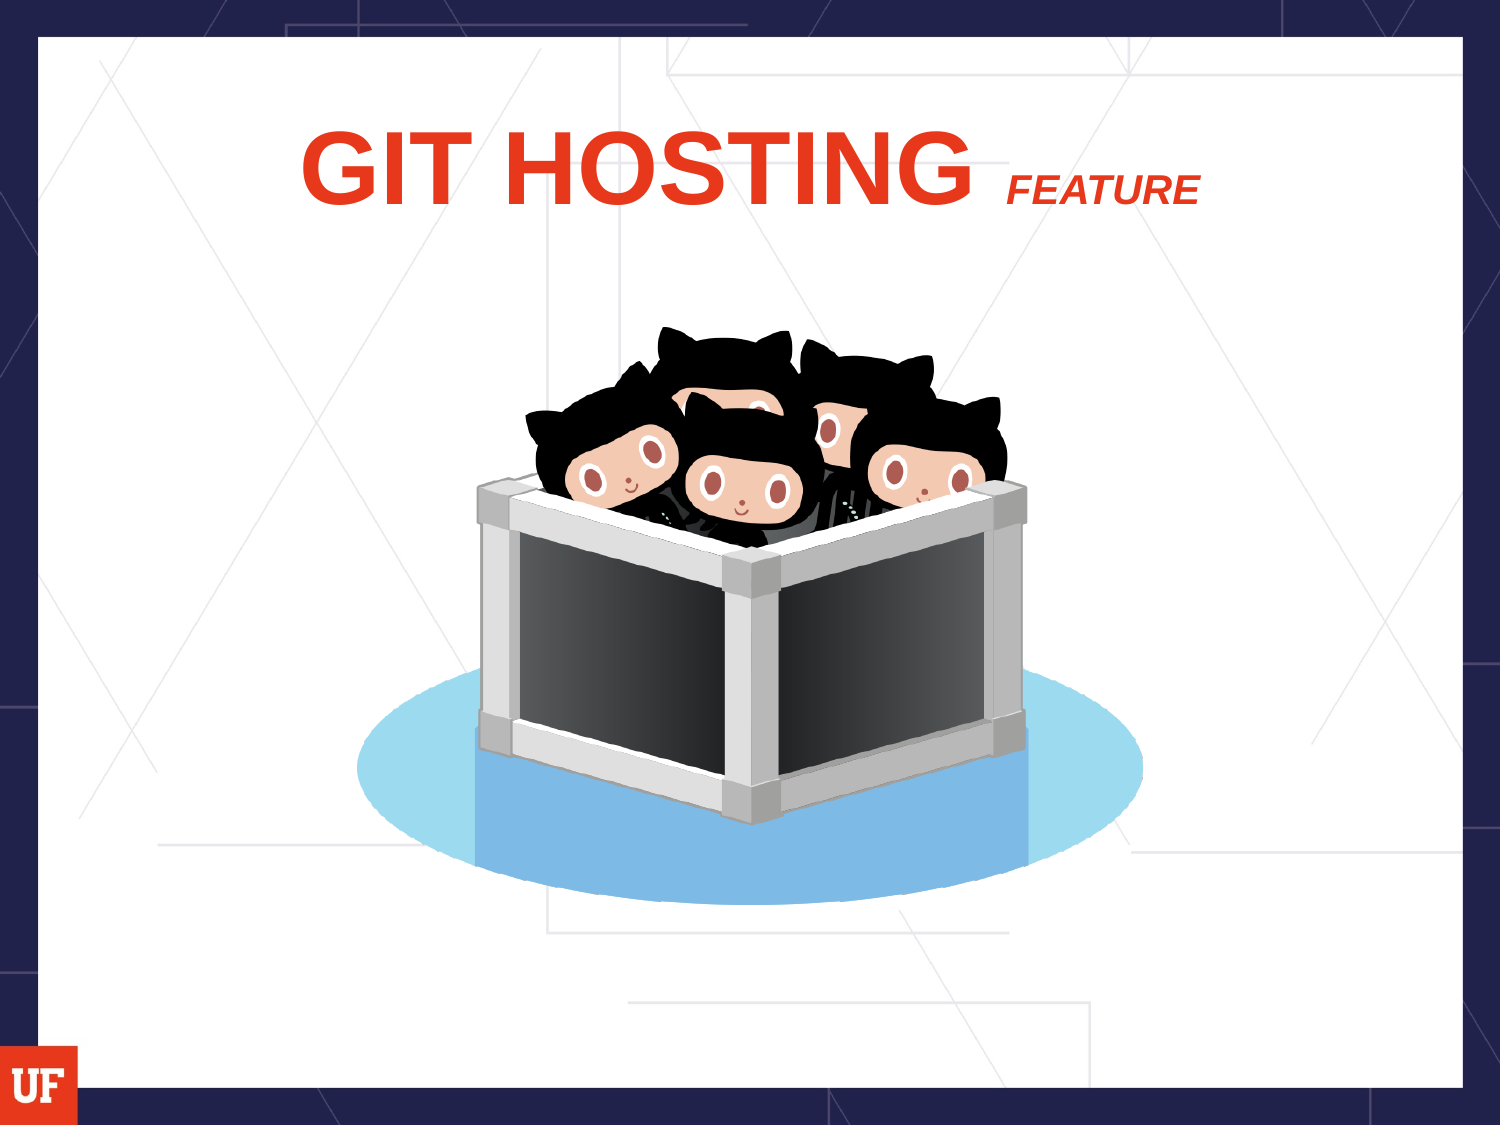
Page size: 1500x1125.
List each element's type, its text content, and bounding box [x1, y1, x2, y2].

title GIT HOSTING FEATURE [62, 62, 1438, 263]
picture [0, 0, 1500, 1125]
